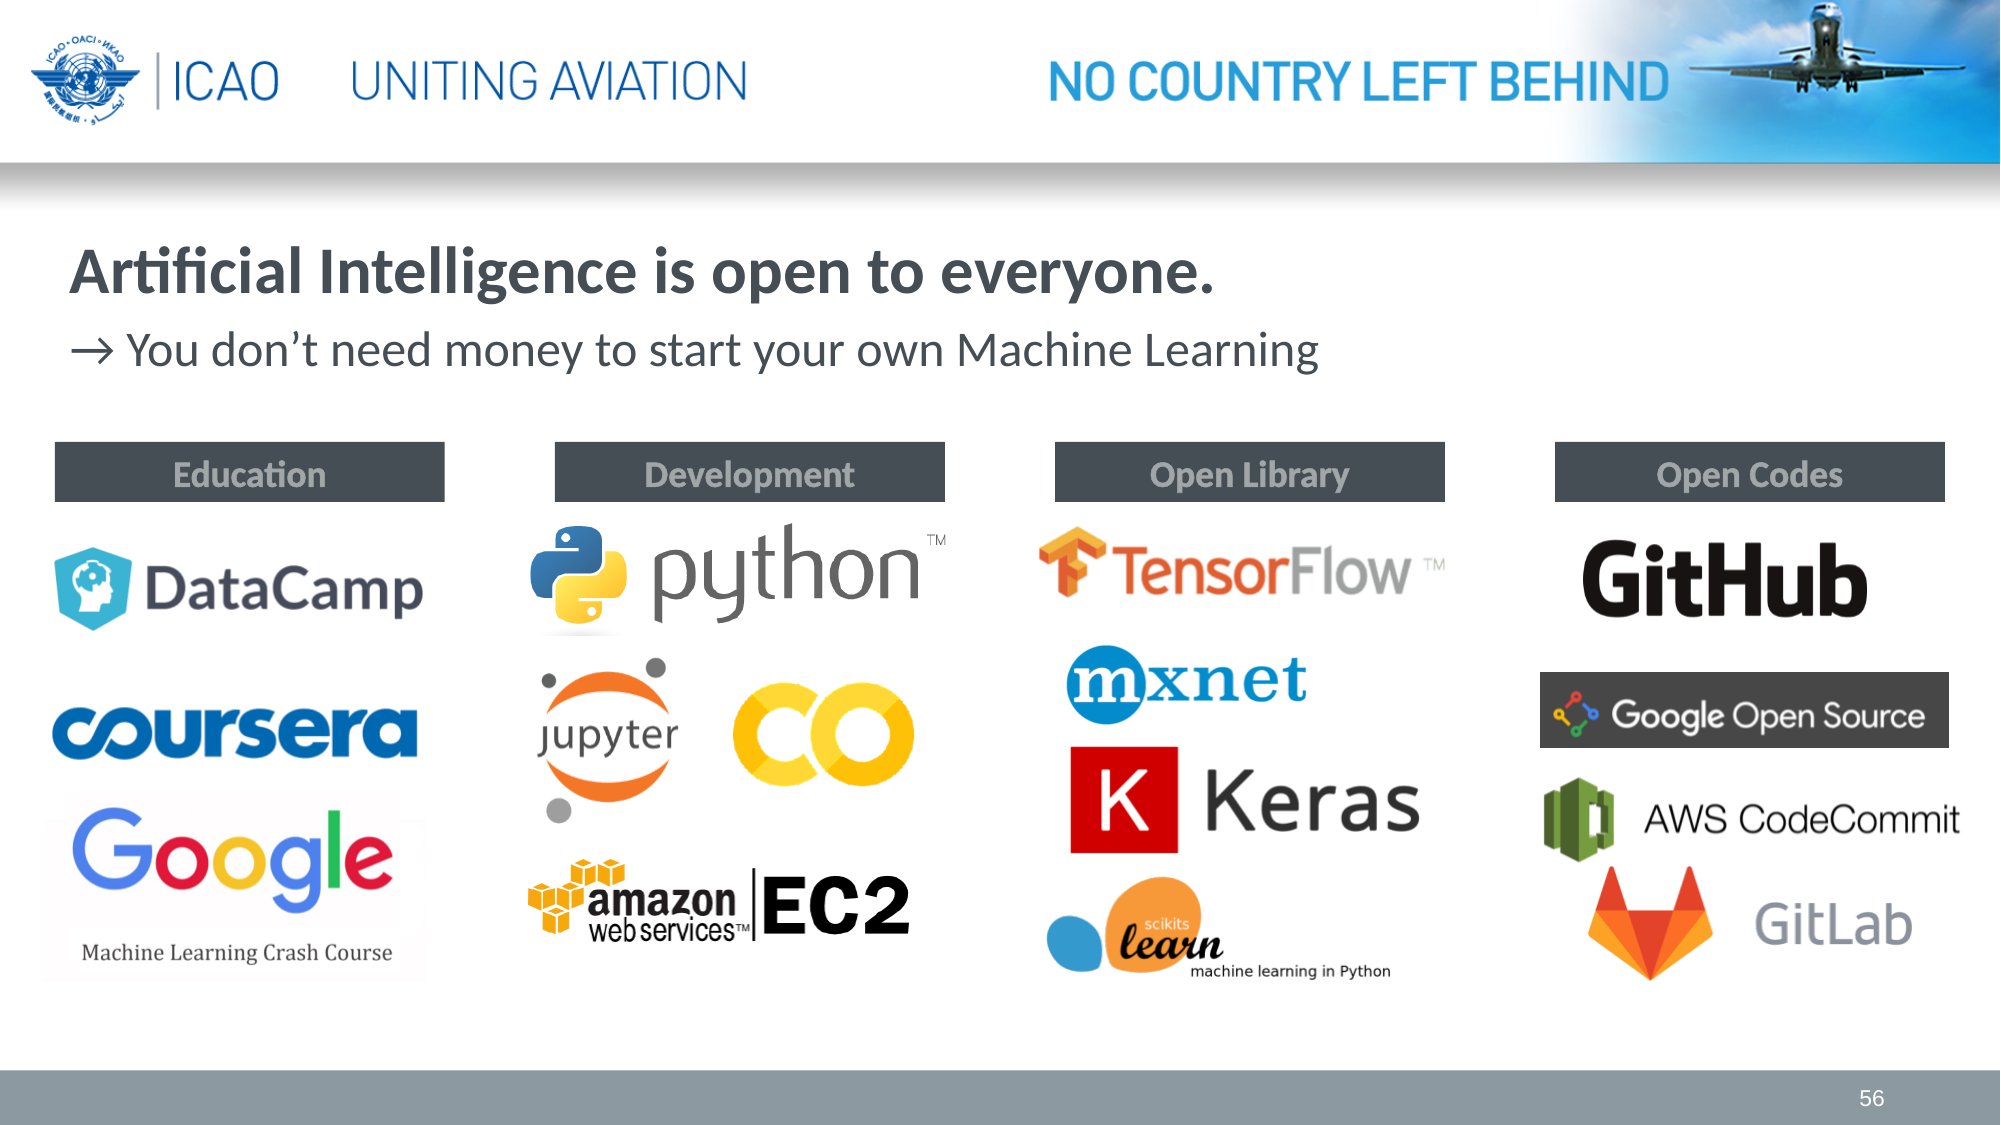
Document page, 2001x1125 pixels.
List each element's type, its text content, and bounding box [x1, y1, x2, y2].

picture [1037, 859, 1397, 988]
picture [43, 692, 429, 771]
picture [479, 644, 960, 996]
slide_number 56 [1433, 1070, 1900, 1125]
picture [43, 775, 428, 988]
picture [517, 522, 963, 636]
picture [1540, 774, 1971, 982]
picture [1297, 672, 1306, 697]
picture [1540, 672, 1949, 749]
text_box Open Codes [1555, 441, 1945, 502]
text_box Artificial Intelligence is open to everyone. → You don’t need money to start your own Machine Learning [54, 219, 1945, 385]
picture [1069, 745, 1446, 856]
text_box Development [554, 441, 945, 502]
picture [1066, 644, 1306, 727]
picture [54, 547, 423, 631]
text_box Education [54, 441, 445, 502]
text_box Open Library [1055, 441, 1445, 502]
picture [1008, 520, 1464, 610]
picture [1582, 507, 1867, 650]
picture [0, 0, 2000, 215]
